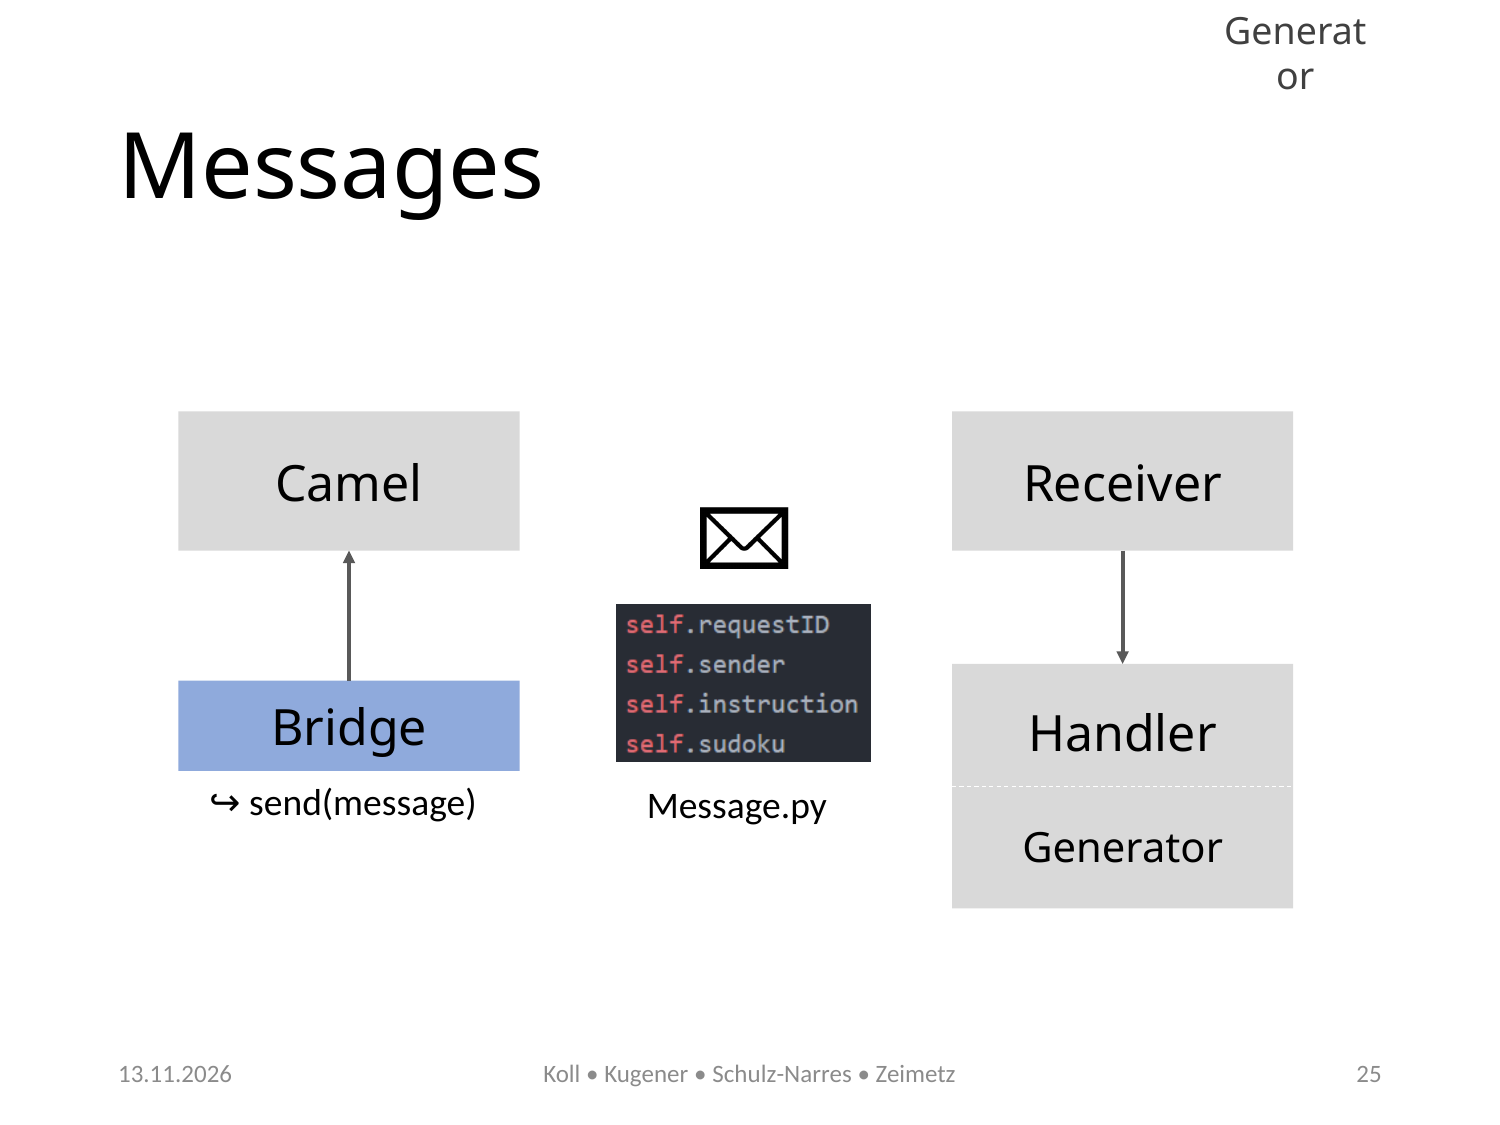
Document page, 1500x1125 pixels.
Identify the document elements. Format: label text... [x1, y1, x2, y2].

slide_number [103, 1042, 441, 1103]
text_box Handler Generator [951, 787, 1294, 909]
title Messages [103, 59, 1397, 278]
picture [616, 604, 871, 762]
text_box Handler Generator [951, 663, 1294, 786]
picture [691, 485, 797, 591]
slide_number 25 [1059, 1042, 1397, 1103]
footer Koll • Kugener • Schulz-Narres • Zeimetz [496, 1042, 1004, 1103]
text_box ↪ send(message) [194, 770, 504, 831]
text_box Camel [177, 410, 521, 552]
text_box Bridge [177, 680, 521, 772]
text_box Receiver [951, 410, 1294, 552]
text_box Message.py [632, 773, 856, 834]
text_box [604, 589, 884, 775]
